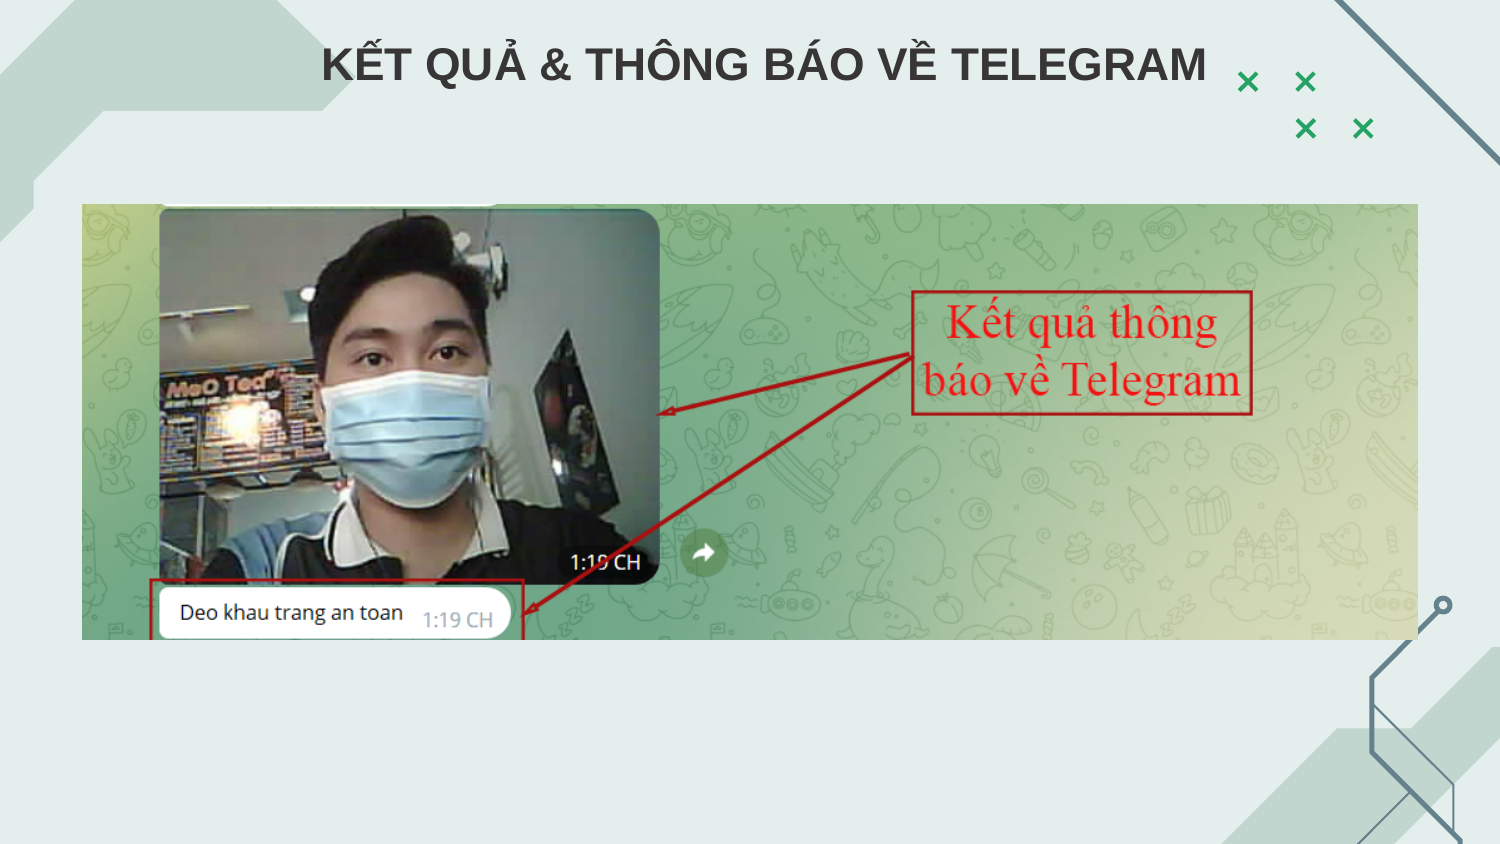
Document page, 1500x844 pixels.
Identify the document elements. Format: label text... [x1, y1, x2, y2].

title KẾT QUẢ & THÔNG BÁO VỀ TELEGRAM [306, 28, 1264, 95]
picture [82, 204, 1418, 640]
